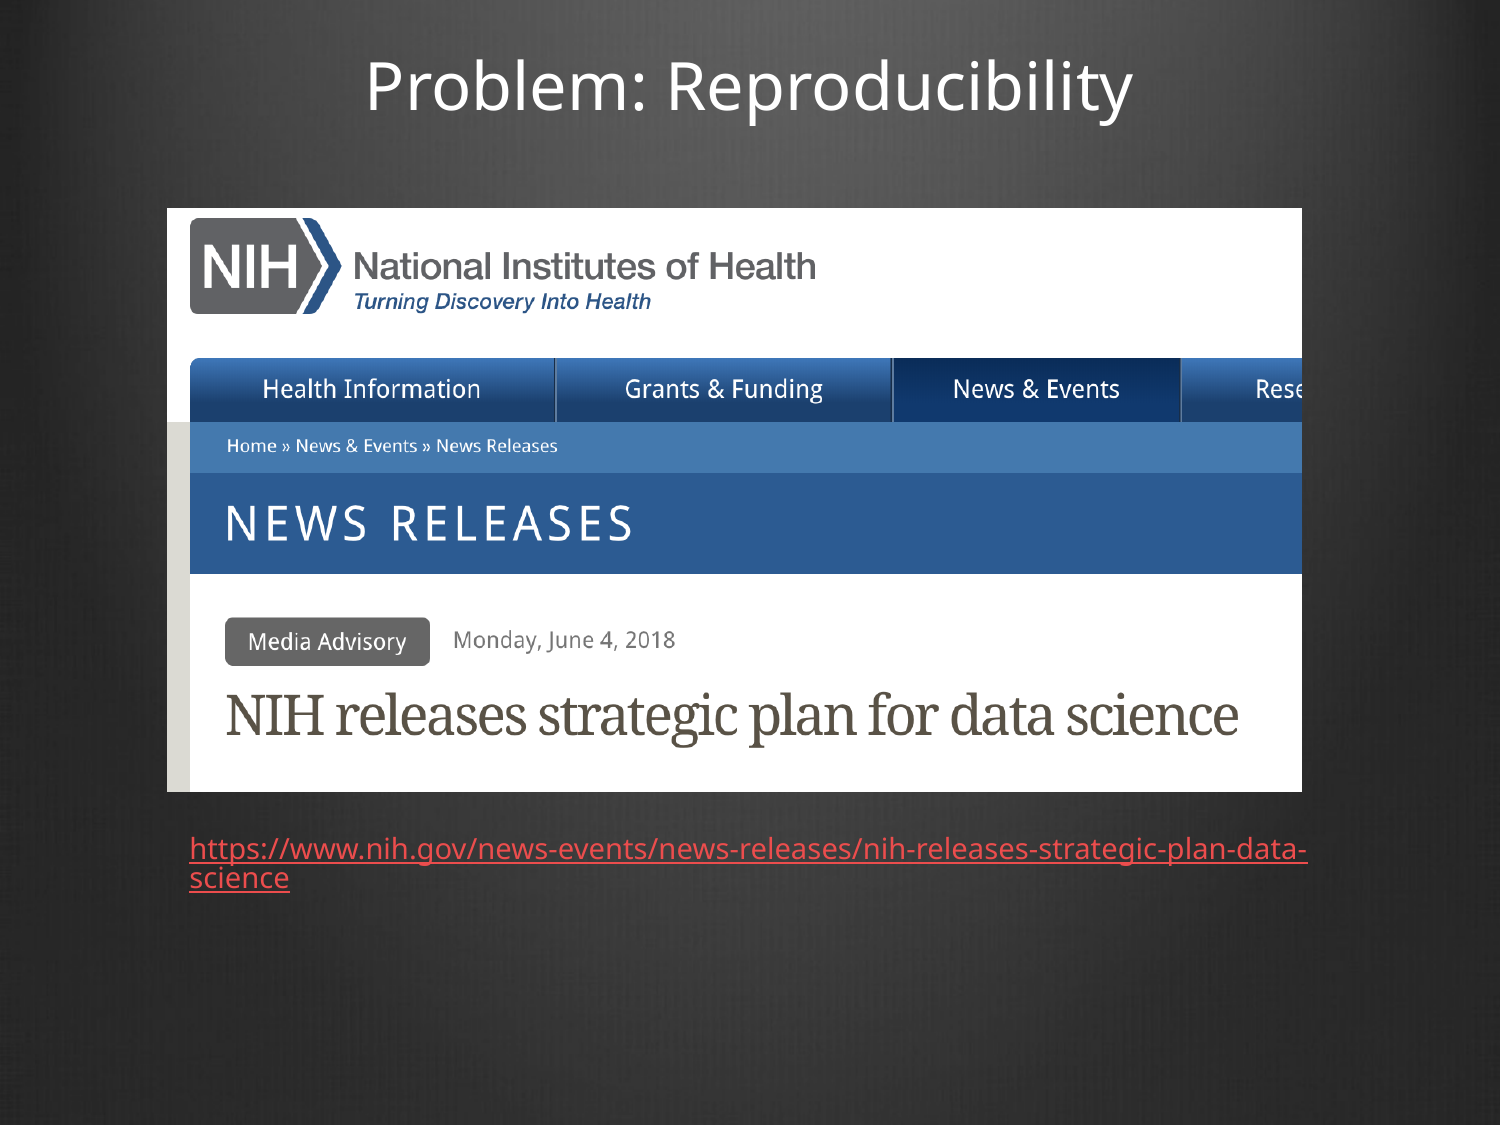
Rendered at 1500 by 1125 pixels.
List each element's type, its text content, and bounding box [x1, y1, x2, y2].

picture [167, 208, 1302, 792]
text_box Problem: Reproducibility [112, 12, 1388, 155]
text_box https://www.nih.gov/news-events/news-releases/nih-releases-strategic-plan-data-science [174, 829, 1326, 913]
